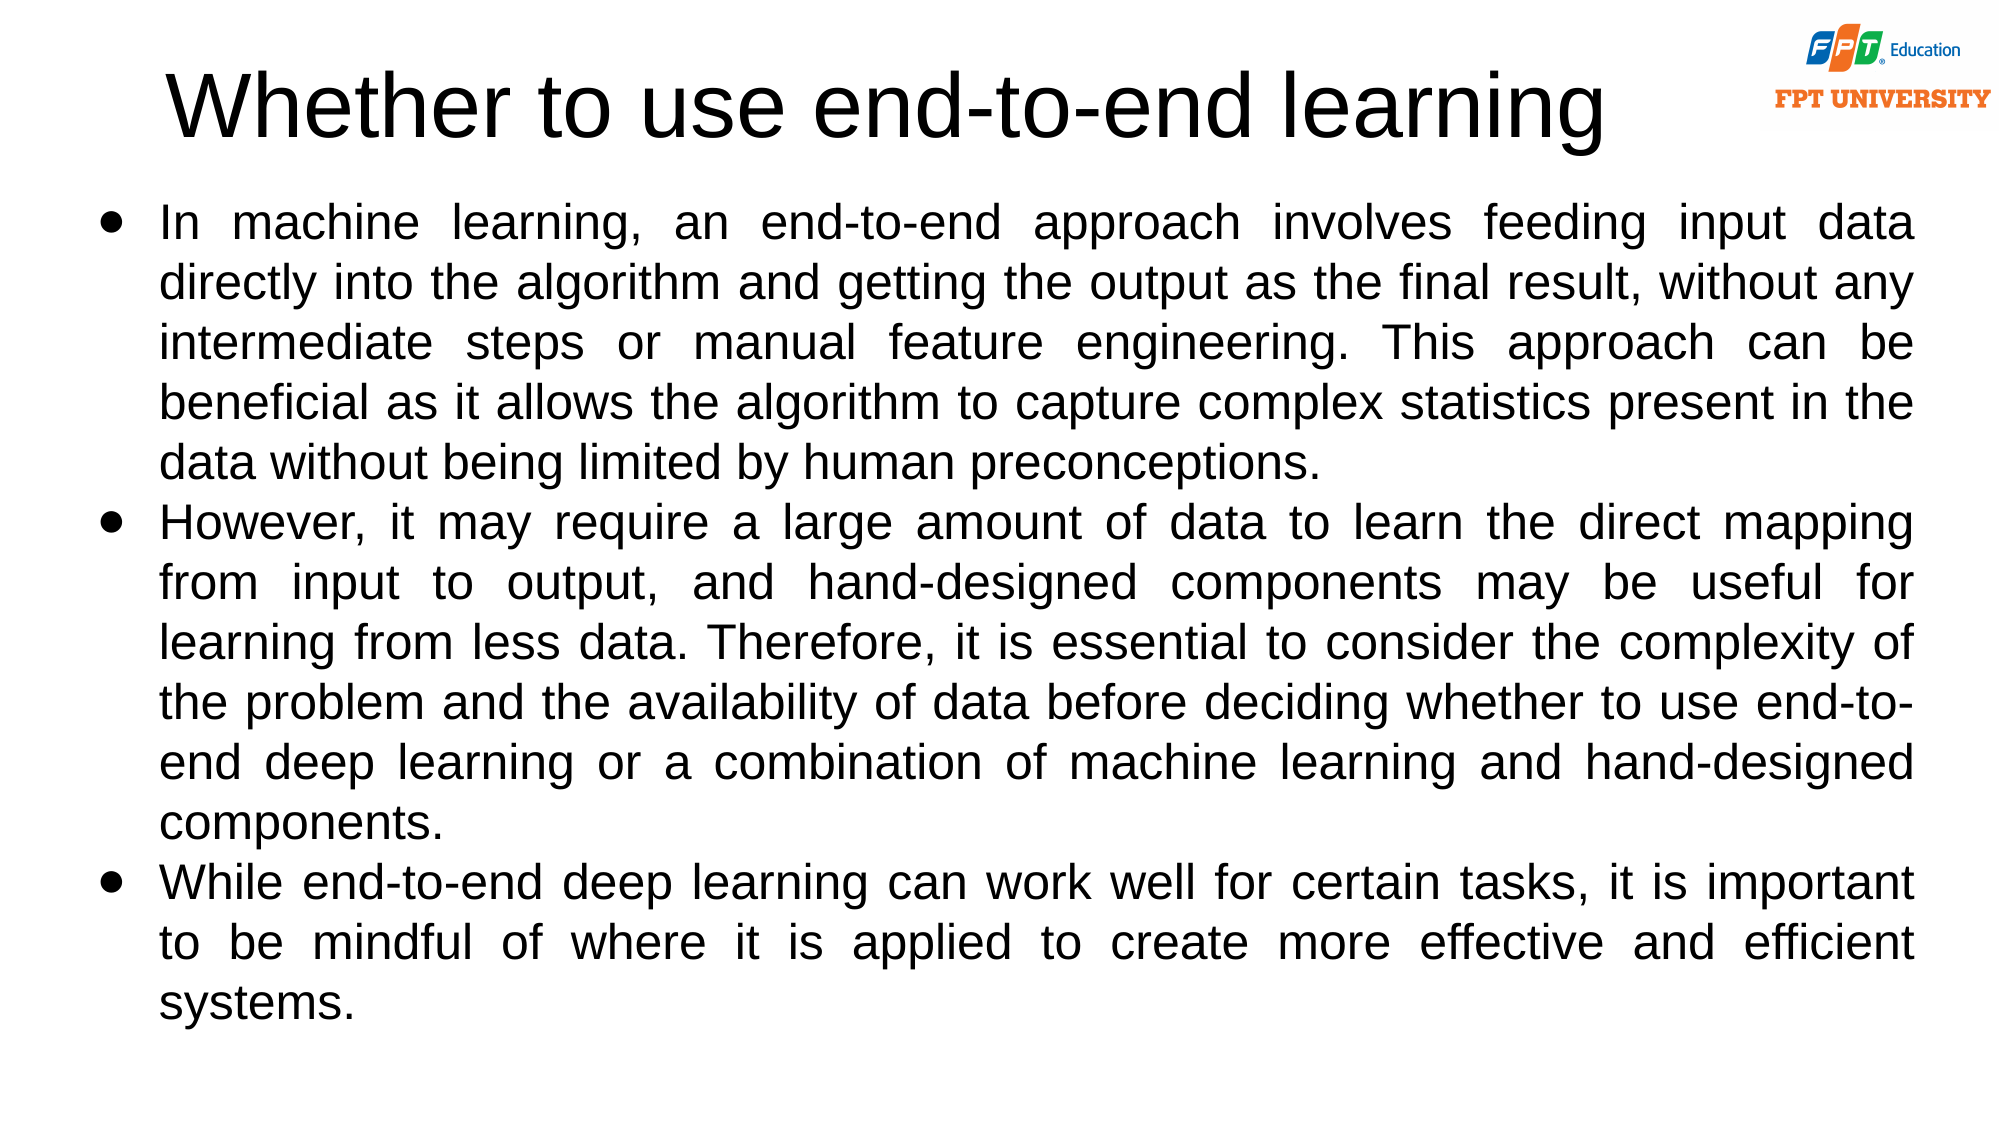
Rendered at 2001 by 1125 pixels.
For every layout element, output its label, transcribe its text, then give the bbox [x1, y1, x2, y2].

text_box In machine learning, an end-to-end approach involves feeding input data directly into the algorithm and getting the output as the final result, without any intermediate steps or manual feature engineering. This approach can be beneficial as it allows the algorithm to capture complex statistics present in the data without being limited by human preconceptions. However, it may require a large amount of data to learn the direct mapping from input to output, and hand-designed components may be useful for learning from less data. Therefore, it is essential to consider the complexity of the problem and the availability of data before deciding whether to use end-to-end deep learning or a combination of machine learning and hand-designed components. While end-to-end deep learning can work well for certain tasks, it is important to be mindful of where it is applied to create more effective and efficient systems. [69, 174, 1931, 1045]
picture [1760, 0, 1999, 131]
title Whether to use end-to-end learning [42, 22, 1734, 213]
